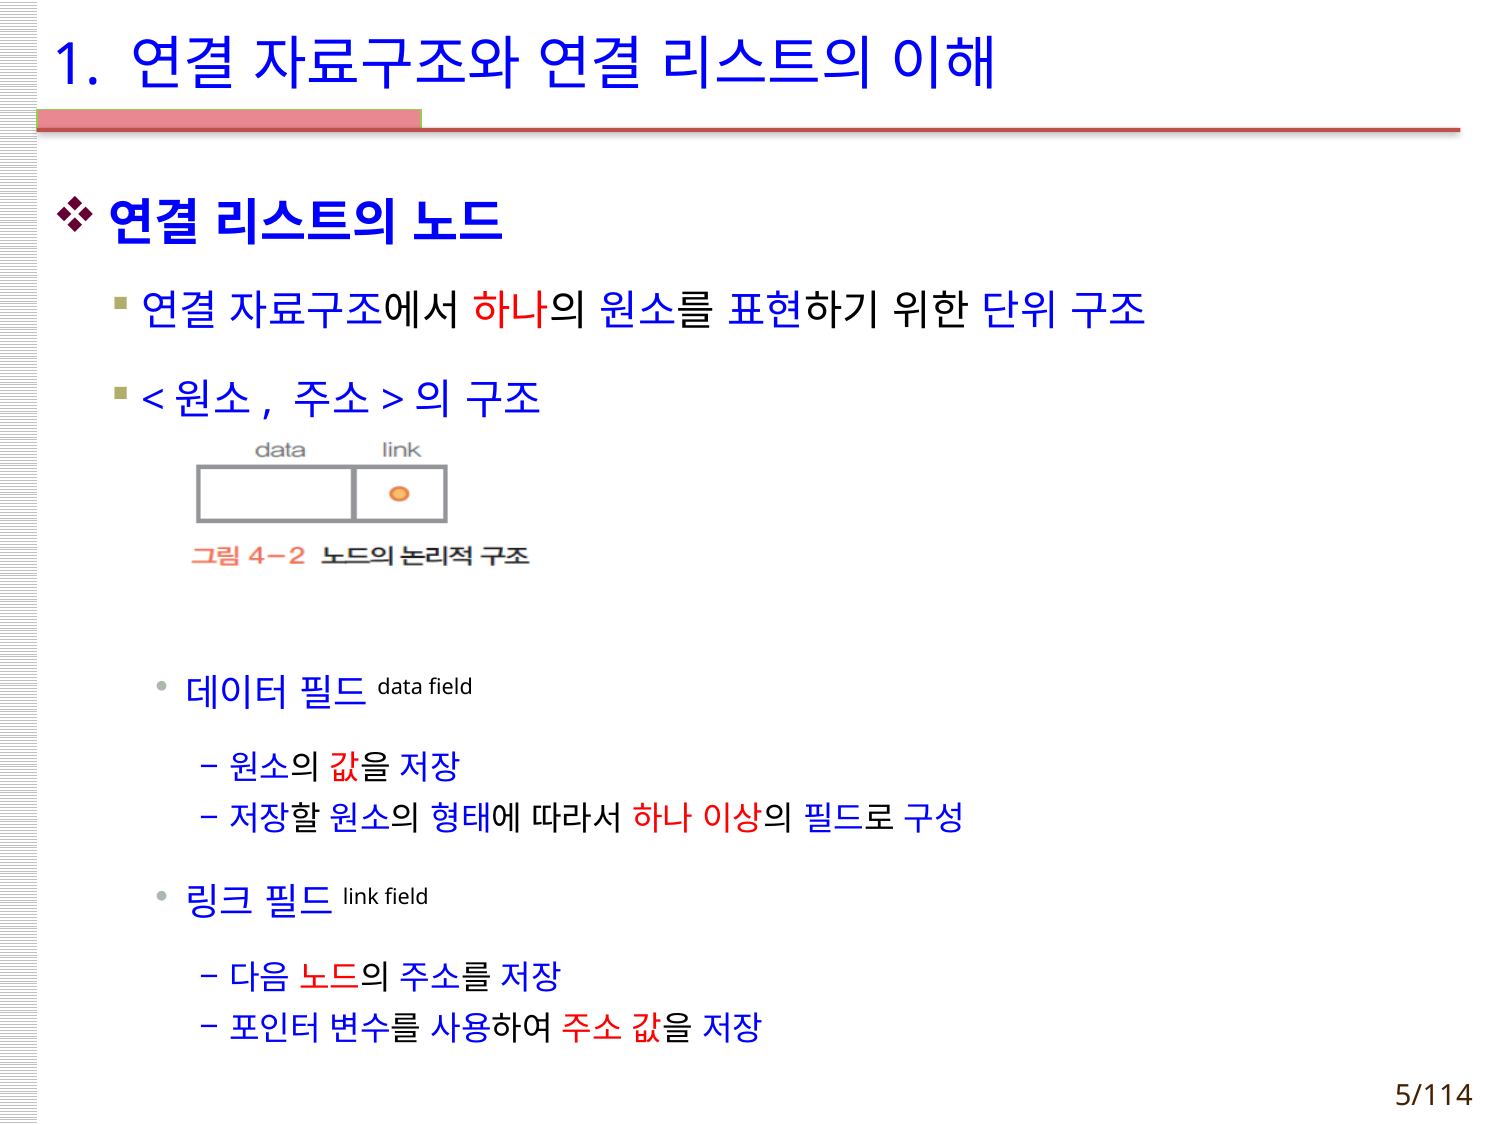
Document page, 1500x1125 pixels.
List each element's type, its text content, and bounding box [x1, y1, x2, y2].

title 1. 연결 자료구조와 연결 리스트의 이해 [37, 13, 1317, 109]
list 연결 리스트의 노드 연결 자료구조에서 하나의 원소를 표현하기 위한 단위 구조 <원소, 주소>의 구조 데이터 필드data field 원소의 값을 저장 저장할 원소의 형태에 따라서 하나 이상의 필드로 구성 링크 필드link field 다음 노드의 주소를 저장 포인터 변수를 사용하여 주소 값을 저장 [37, 152, 1463, 1091]
picture [182, 432, 565, 575]
